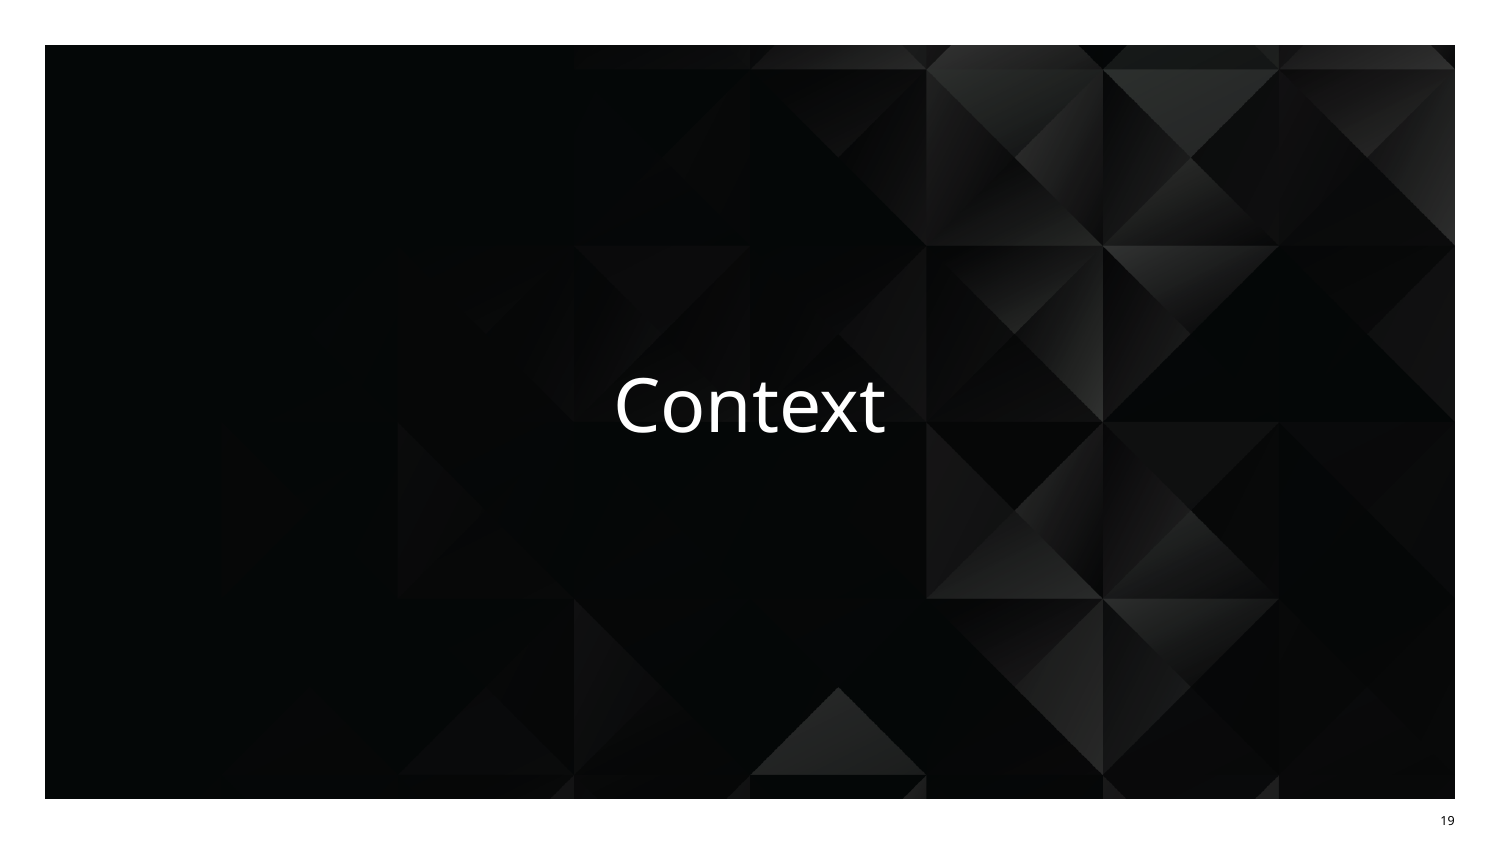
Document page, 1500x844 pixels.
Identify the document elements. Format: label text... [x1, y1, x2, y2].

picture [45, 45, 1455, 342]
picture [45, 473, 1455, 799]
title Context [45, 342, 1455, 473]
